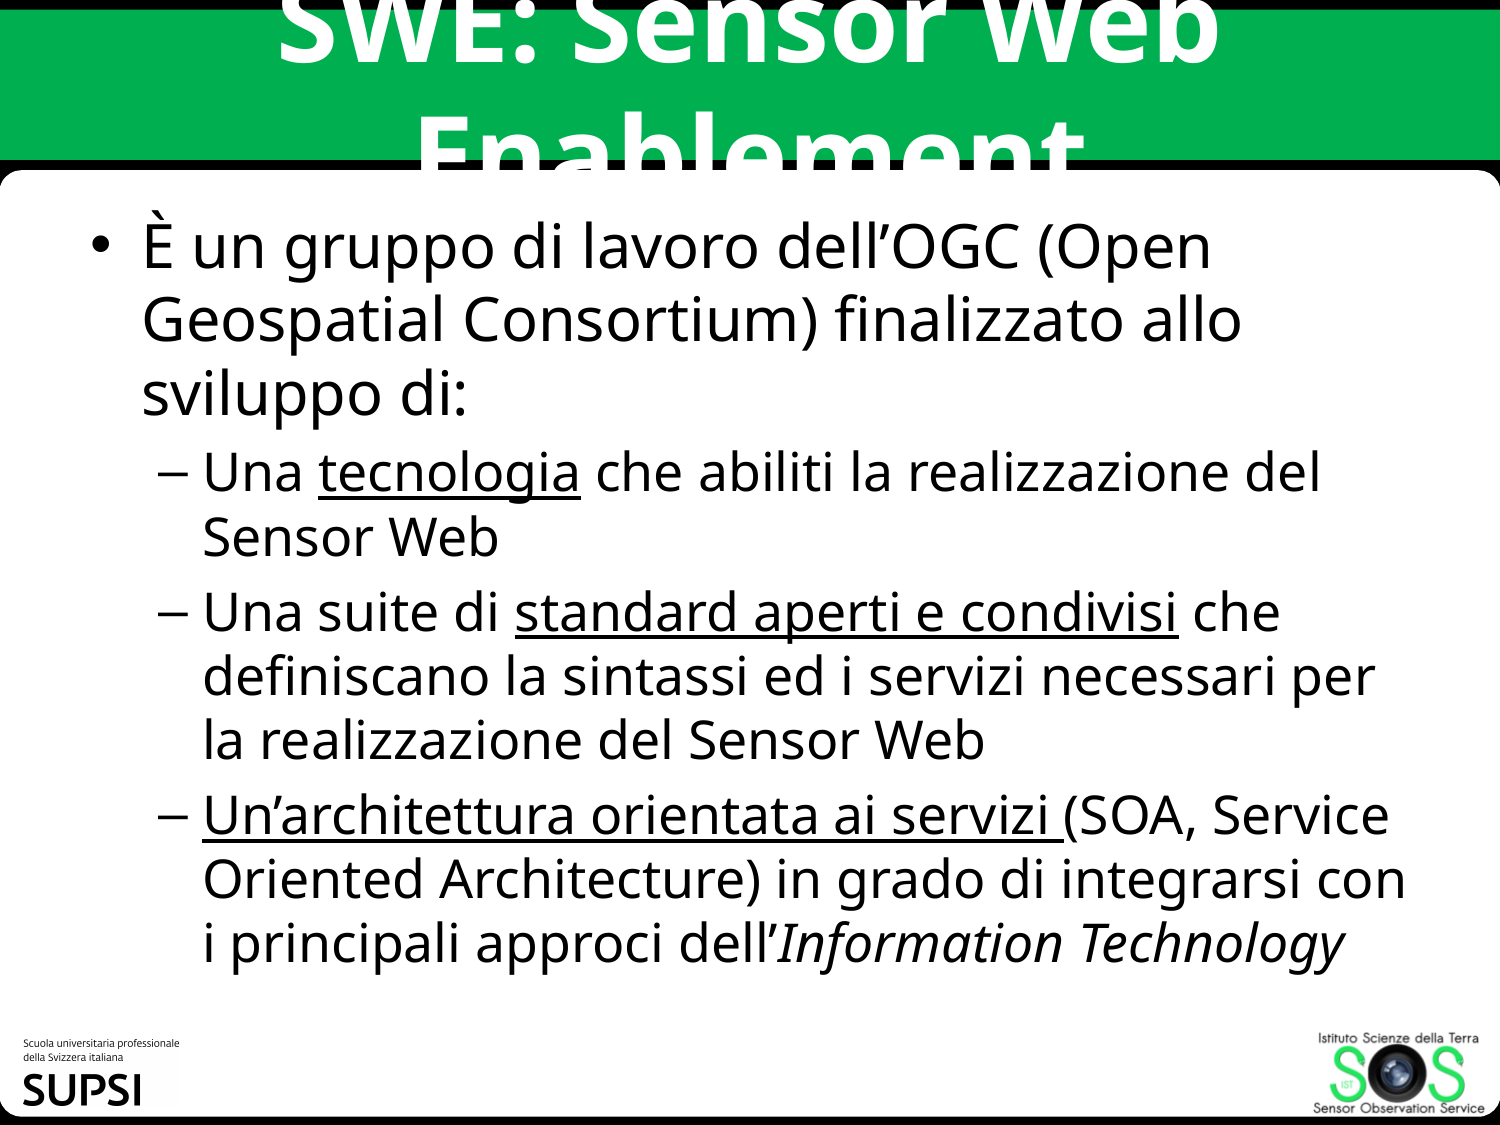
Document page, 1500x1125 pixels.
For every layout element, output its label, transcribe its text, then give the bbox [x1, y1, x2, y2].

title SWE: Sensor Web Enablement [0, 9, 1500, 160]
picture [23, 1039, 179, 1106]
picture [1312, 1031, 1486, 1114]
list È un gruppo di lavoro dell’OGC (Open Geospatial Consortium) finalizzato allo sviluppo di: Una tecnologia che abiliti la realizzazione del Sensor Web Una suite di standard aperti e condivisi che definiscano la sintassi ed i servizi necessari per la realizzazione del Sensor Web Un’architettura orientata ai servizi (SOA, Service Oriented Architecture) in grado di integrarsi con i principali approci dell’Information Technology [75, 199, 1425, 1005]
